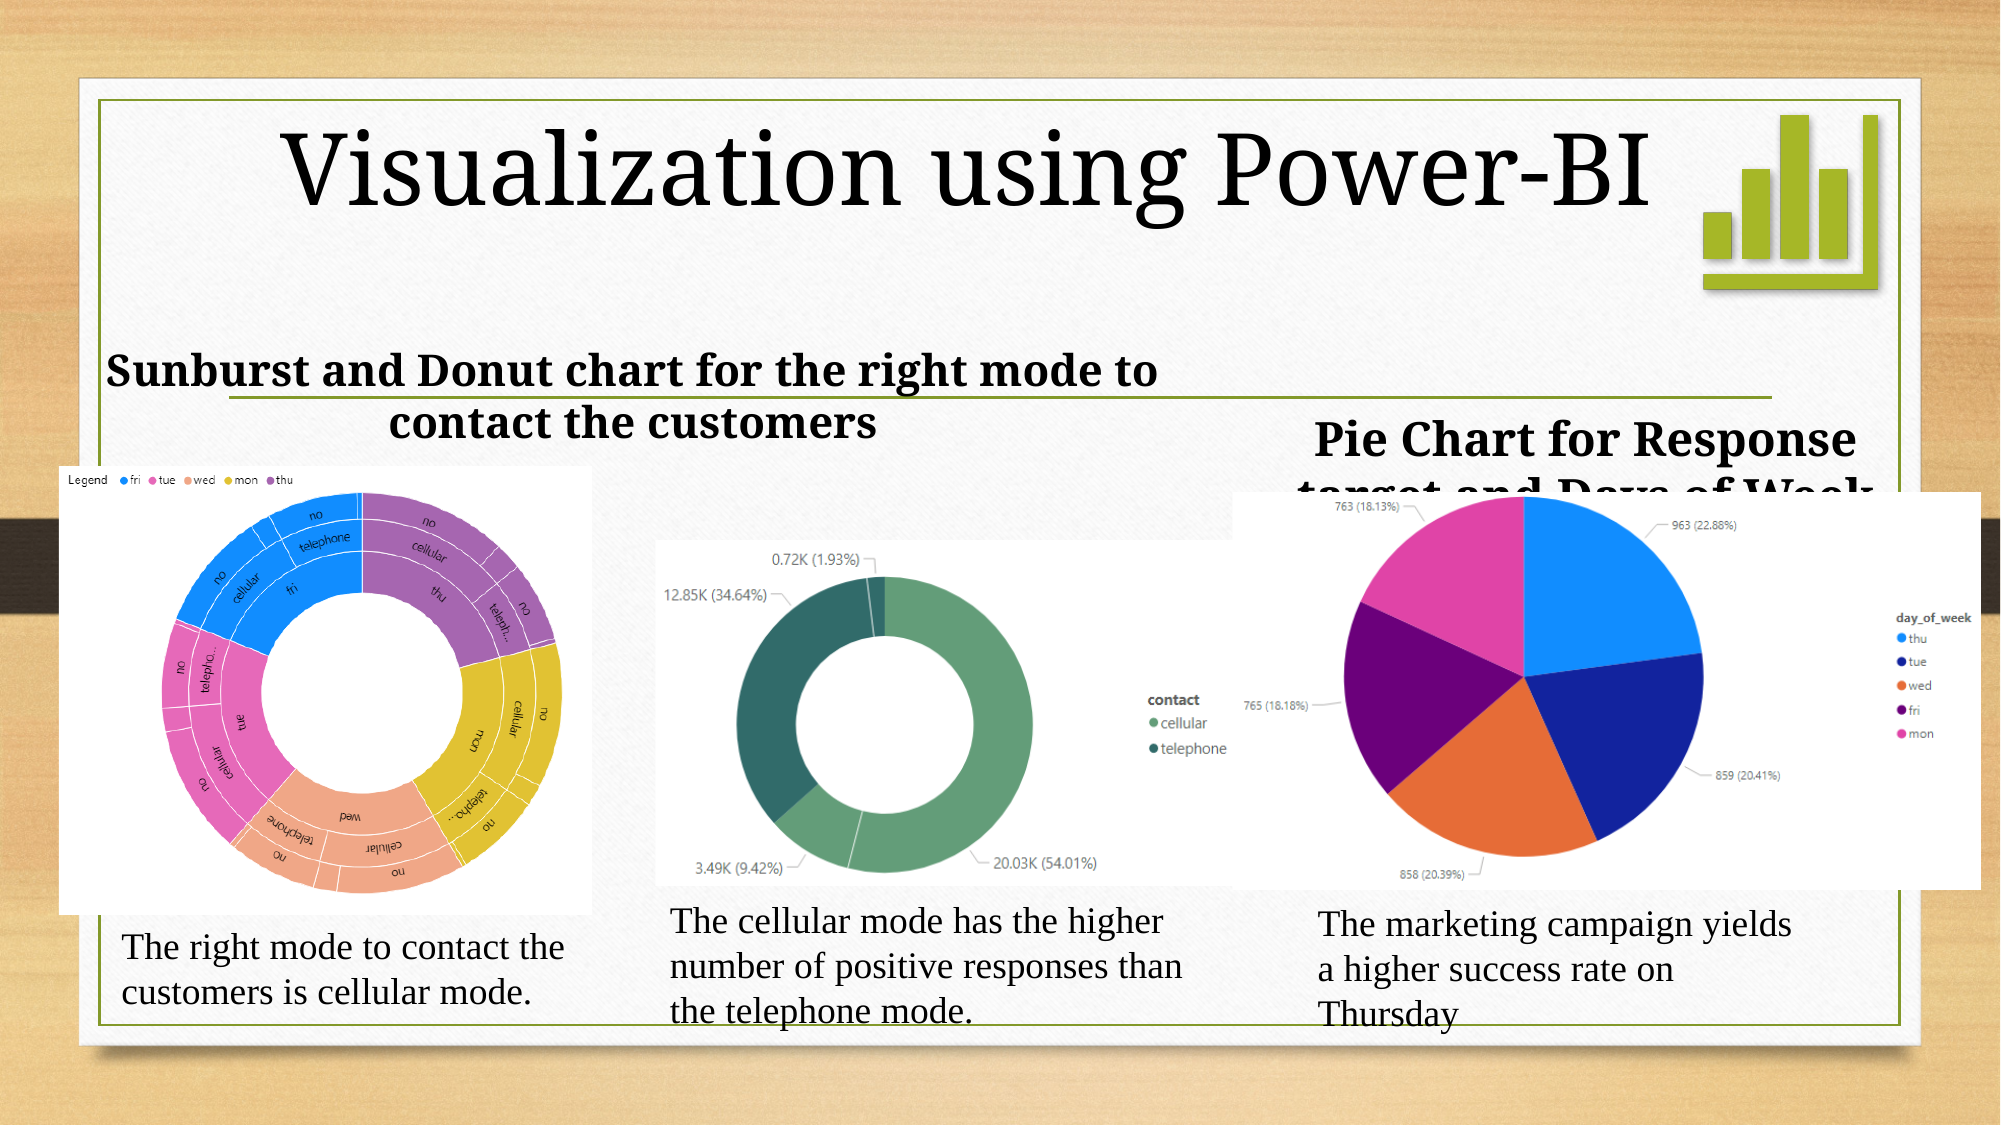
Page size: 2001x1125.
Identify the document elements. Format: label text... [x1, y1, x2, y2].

list Sunburst and Donut chart for the right mode to contact the customers [74, 334, 1191, 455]
text_box The marketing campaign yields a higher success rate on Thursday [1302, 891, 1830, 1042]
text_box The right mode to contact the customers is cellular mode. [106, 914, 610, 1020]
list Pie Chart for Response target and Days of Week [1276, 402, 1896, 491]
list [655, 540, 1232, 886]
text_box The cellular mode has the higher number of positive responses than the telephone mode. [655, 889, 1219, 1039]
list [58, 466, 593, 915]
picture [0, 0, 2001, 1125]
text_box Visualization using Power-BI [58, 98, 1665, 233]
